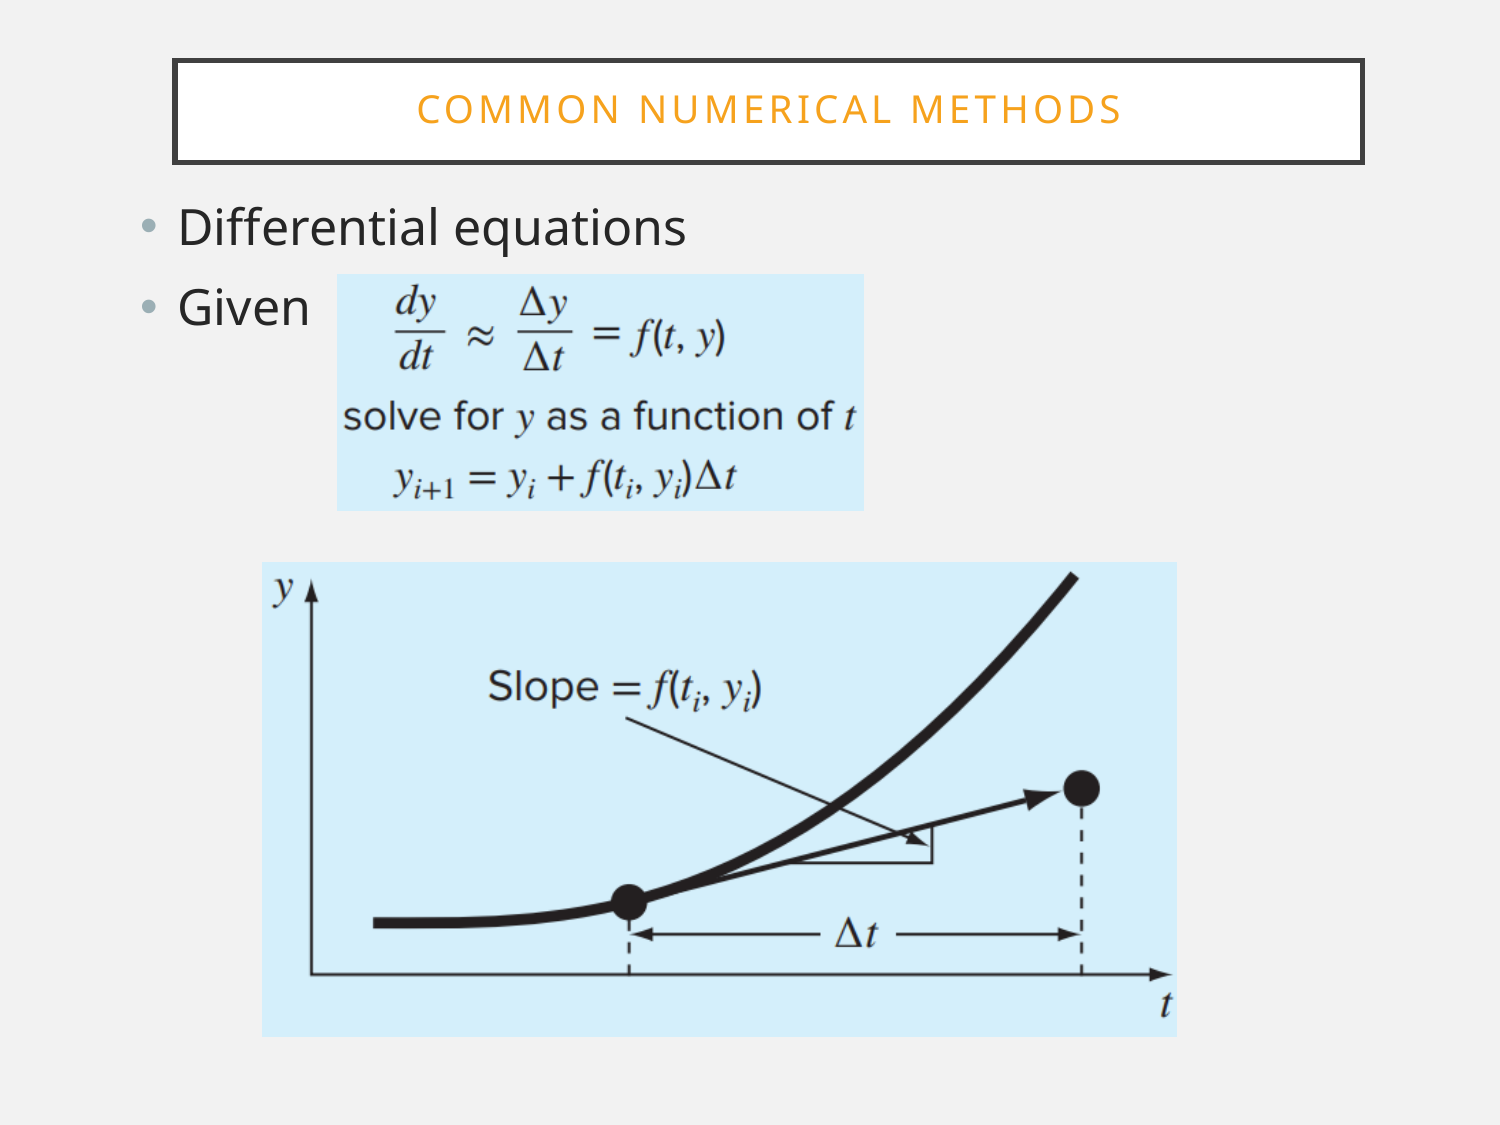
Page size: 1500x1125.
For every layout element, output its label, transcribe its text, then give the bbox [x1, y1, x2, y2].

picture [262, 562, 1177, 1037]
title Common numerical methods [172, 58, 1365, 165]
list Differential equations Given [125, 187, 1463, 1050]
picture [337, 274, 864, 511]
